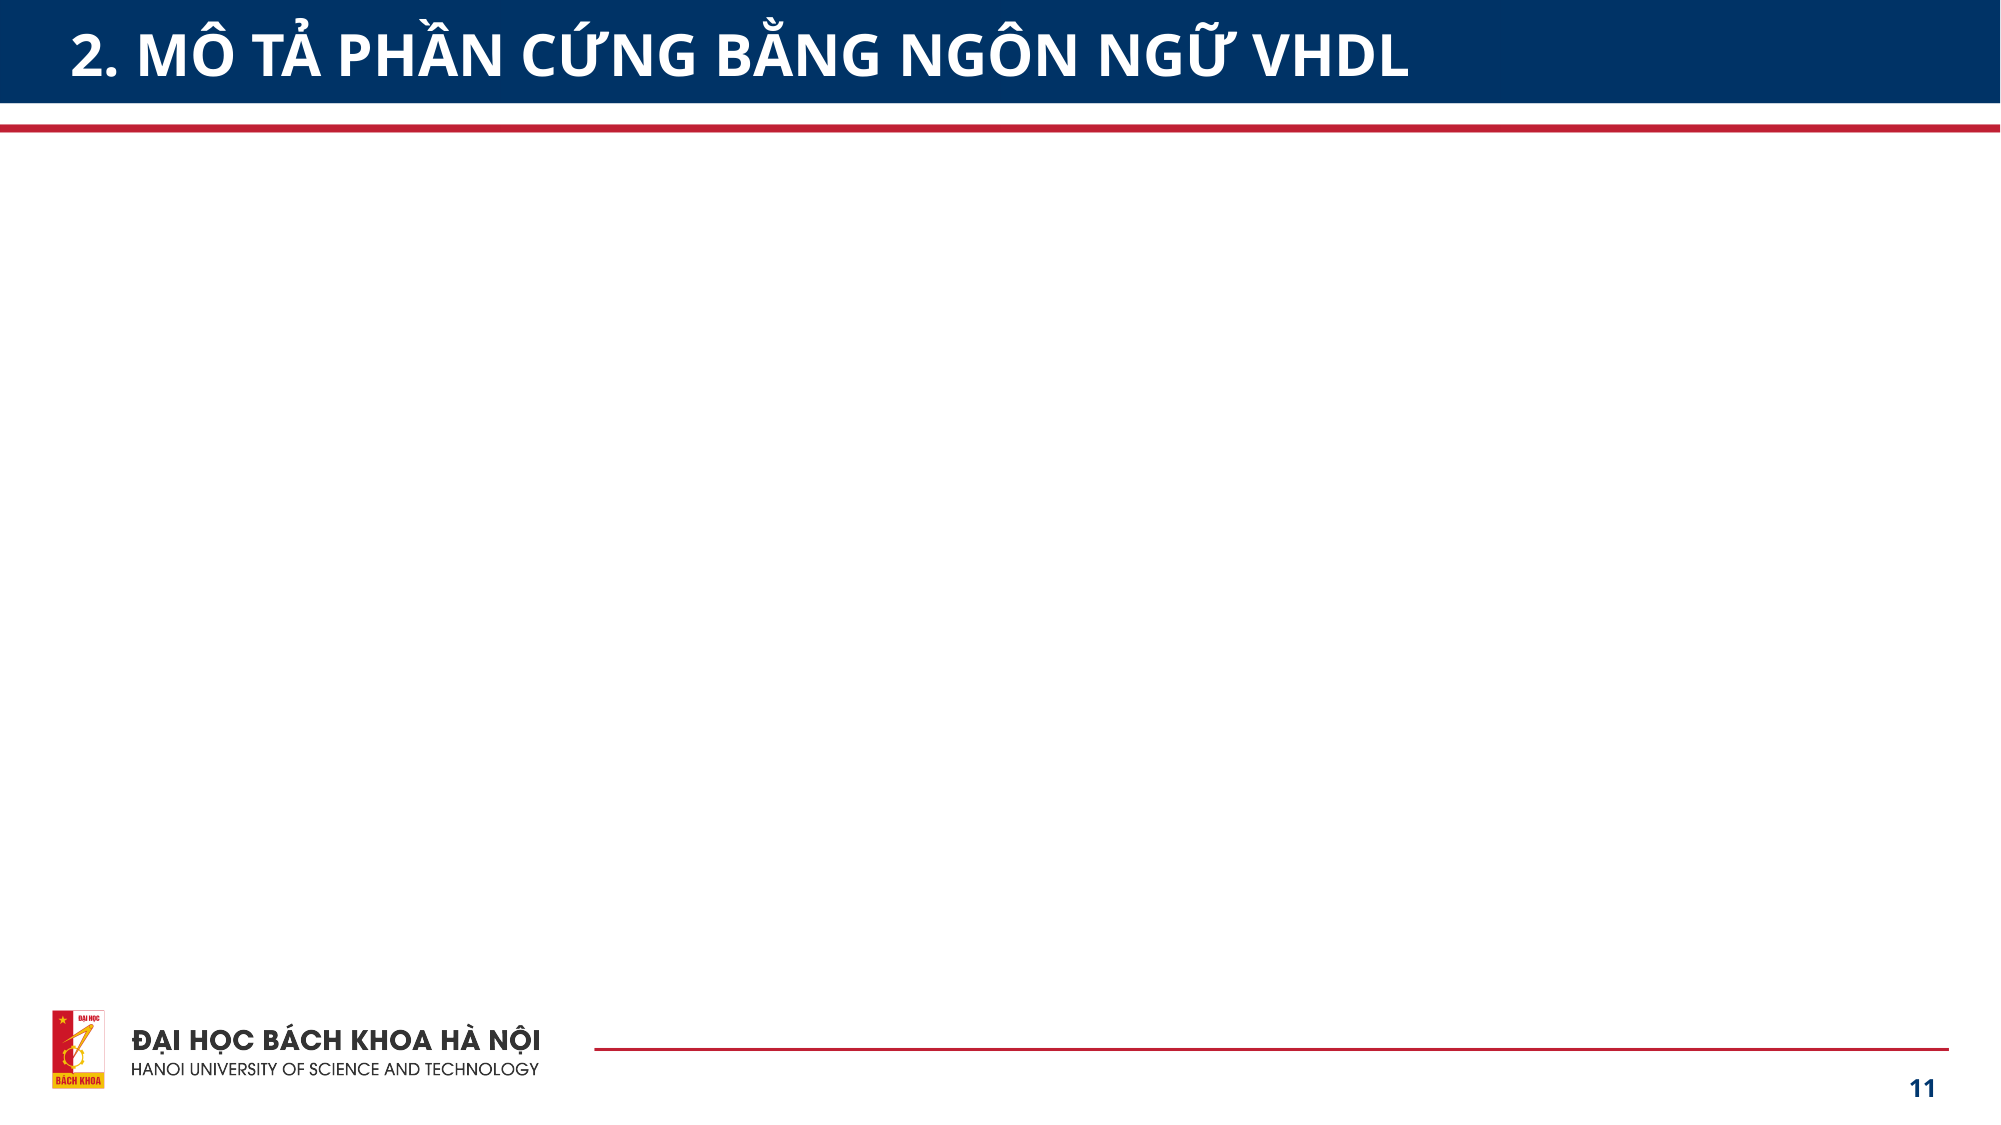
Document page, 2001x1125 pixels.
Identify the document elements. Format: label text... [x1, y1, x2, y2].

picture [0, 0, 2001, 1125]
slide_number 11 [1502, 1065, 1953, 1125]
title 2. MÔ TẢ PHẦN CỨNG BẰNG NGÔN NGỮ VHDL [55, 18, 1945, 90]
